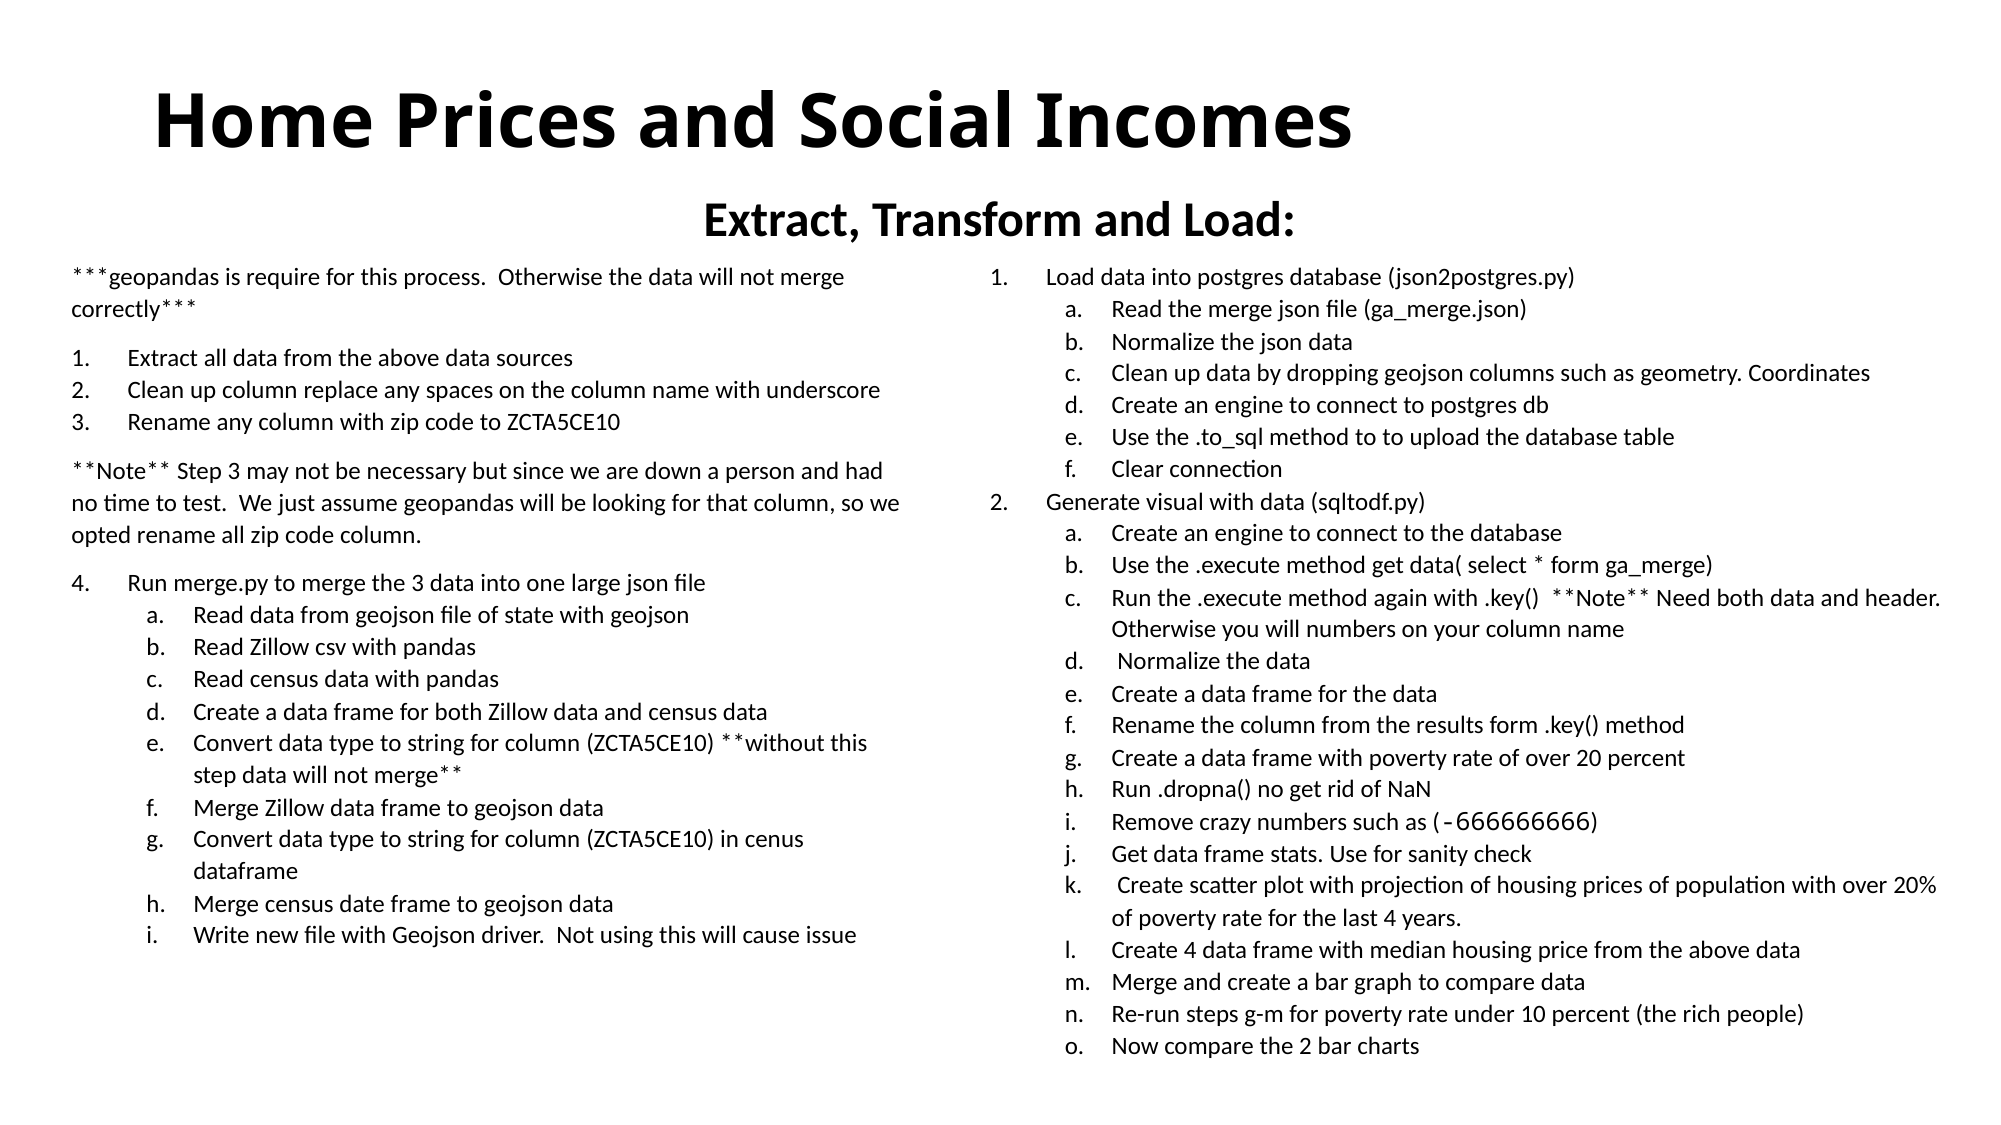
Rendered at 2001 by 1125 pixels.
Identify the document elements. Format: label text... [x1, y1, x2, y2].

text_box Extract, Transform and Load: [688, 174, 1312, 254]
text_box Load data into postgres database (json2postgres.py) Read the merge json file (ga_merge.json) Normalize the json data Clean up data by dropping geojson columns such as geometry. Coordinates Create an engine to connect to postgres db Use the .to_sql method to to upload the database table Clear connection Generate visual with data (sqltodf.py) Create an engine to connect to the database Use the .execute method get data( select * form ga_merge) Run the .execute method again with .key() **Note** Need both data and header. Otherwise you will numbers on your column name Normalize the data Create a data frame for the data Rename the column from the results form .key() method Create a data frame with poverty rate of over 20 percent Run .dropna() no get rid of NaN Remove crazy numbers such as (-666666666) Get data frame stats. Use for sanity check Create scatter plot with projection of housing prices of population with over 20% of poverty rate for the last 4 years. Create 4 data frame with median housing price from the above data Merge and create a bar graph to compare data Re-run steps g-m for poverty rate under 10 percent (the rich people) Now compare the 2 bar charts [974, 251, 1973, 1067]
text_box ***geopandas is require for this process. Otherwise the data will not merge correctly*** Extract all data from the above data sources Clean up column replace any spaces on the column name with underscore Rename any column with zip code to ZCTA5CE10 **Note** Step 3 may not be necessary but since we are down a person and had no time to test. We just assume geopandas will be looking for that column, so we opted rename all zip code column. Run merge.py to merge the 3 data into one large json file Read data from geojson file of state with geojson Read Zillow csv with pandas Read census data with pandas Create a data frame for both Zillow data and census data Convert data type to string for column (ZCTA5CE10) **without this step data will not merge** Merge Zillow data frame to geojson data Convert data type to string for column (ZCTA5CE10) in cenus dataframe Merge census date frame to geojson data Write new file with Geojson driver. Not using this will cause issue [56, 251, 920, 989]
title Home Prices and Social Incomes [137, 14, 1863, 232]
